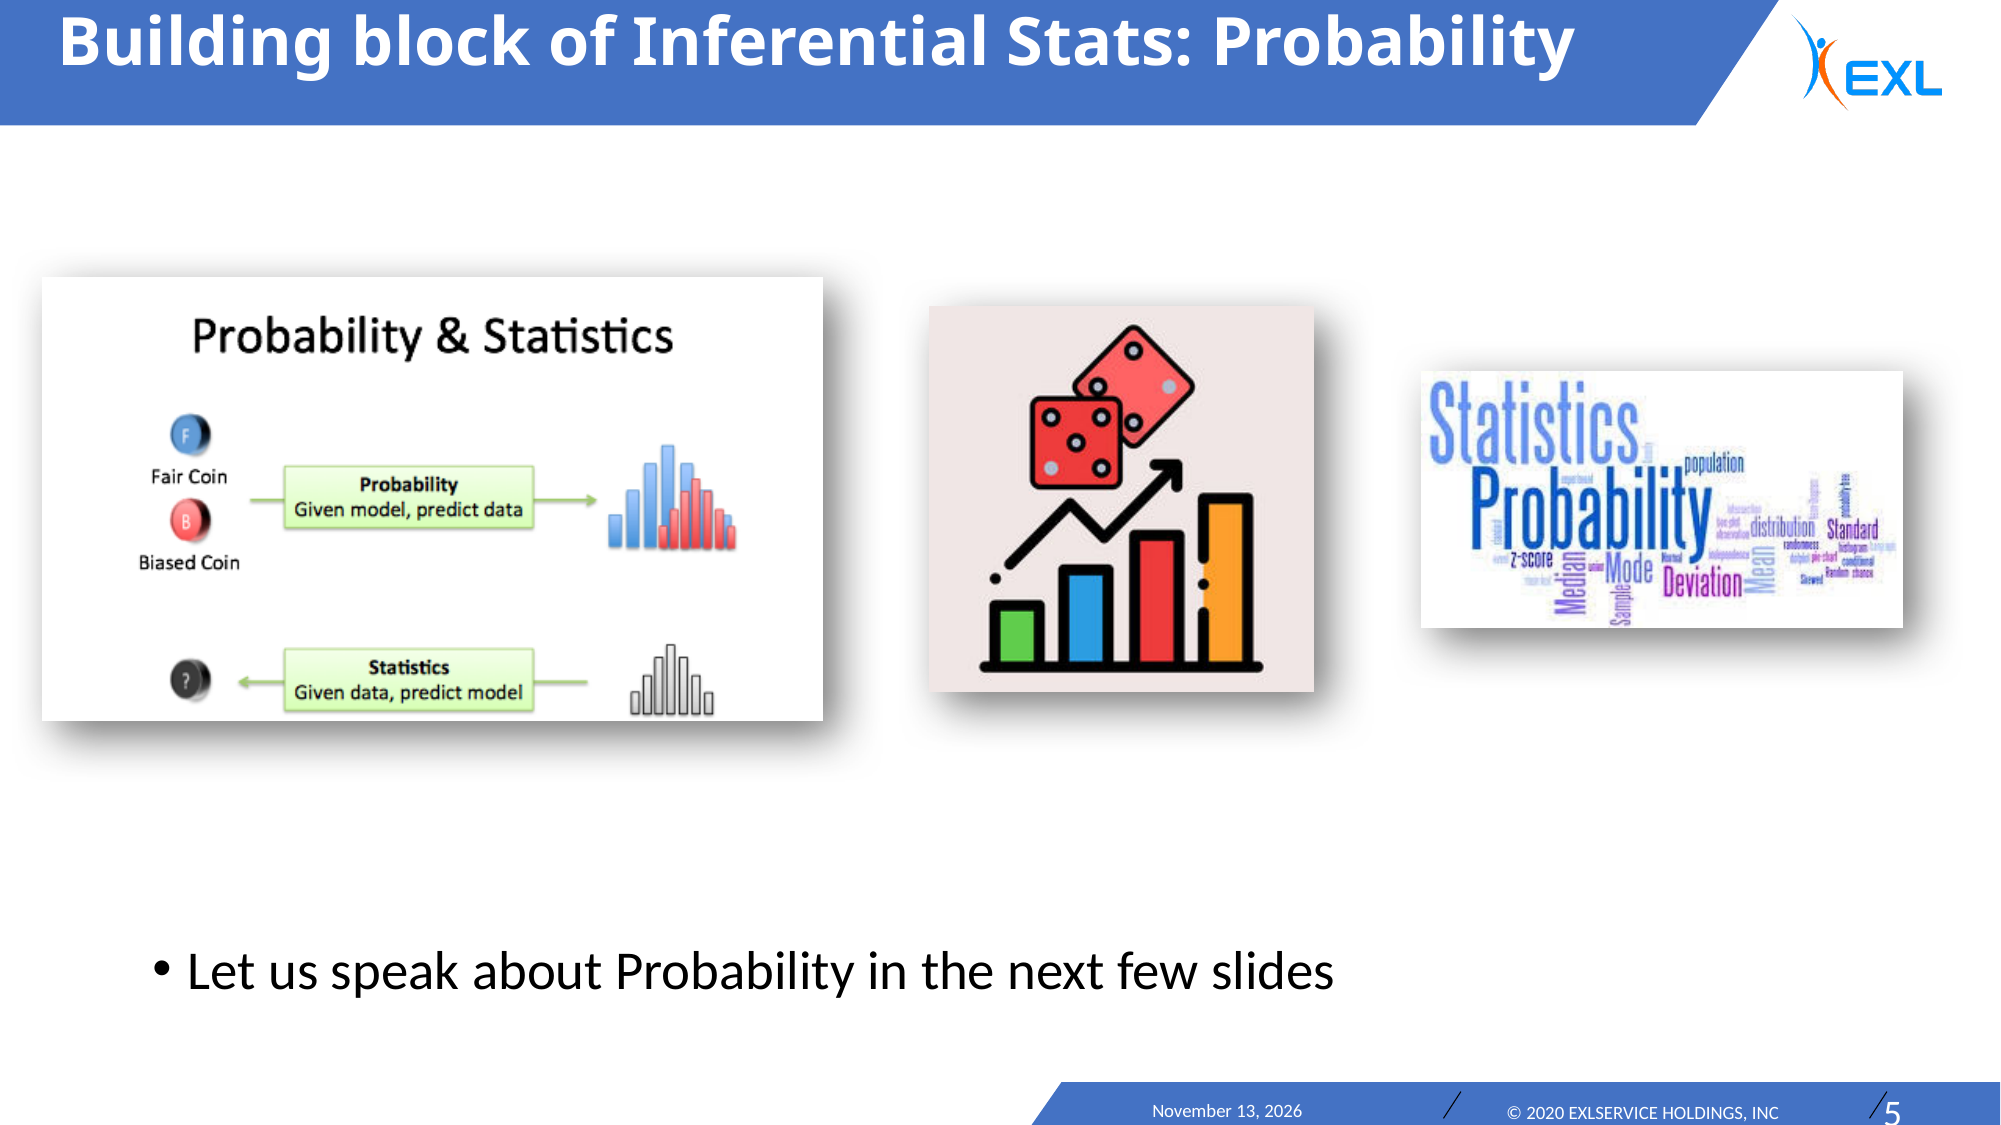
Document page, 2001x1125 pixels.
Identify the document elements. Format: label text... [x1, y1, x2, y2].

title Building block of Inferential Stats: Probability [42, 0, 1667, 120]
picture [1421, 371, 1903, 628]
list Let us speak about Probability in the next few slides [137, 299, 1863, 1014]
picture [1791, 14, 1942, 111]
picture [42, 277, 823, 721]
picture [929, 306, 1314, 692]
